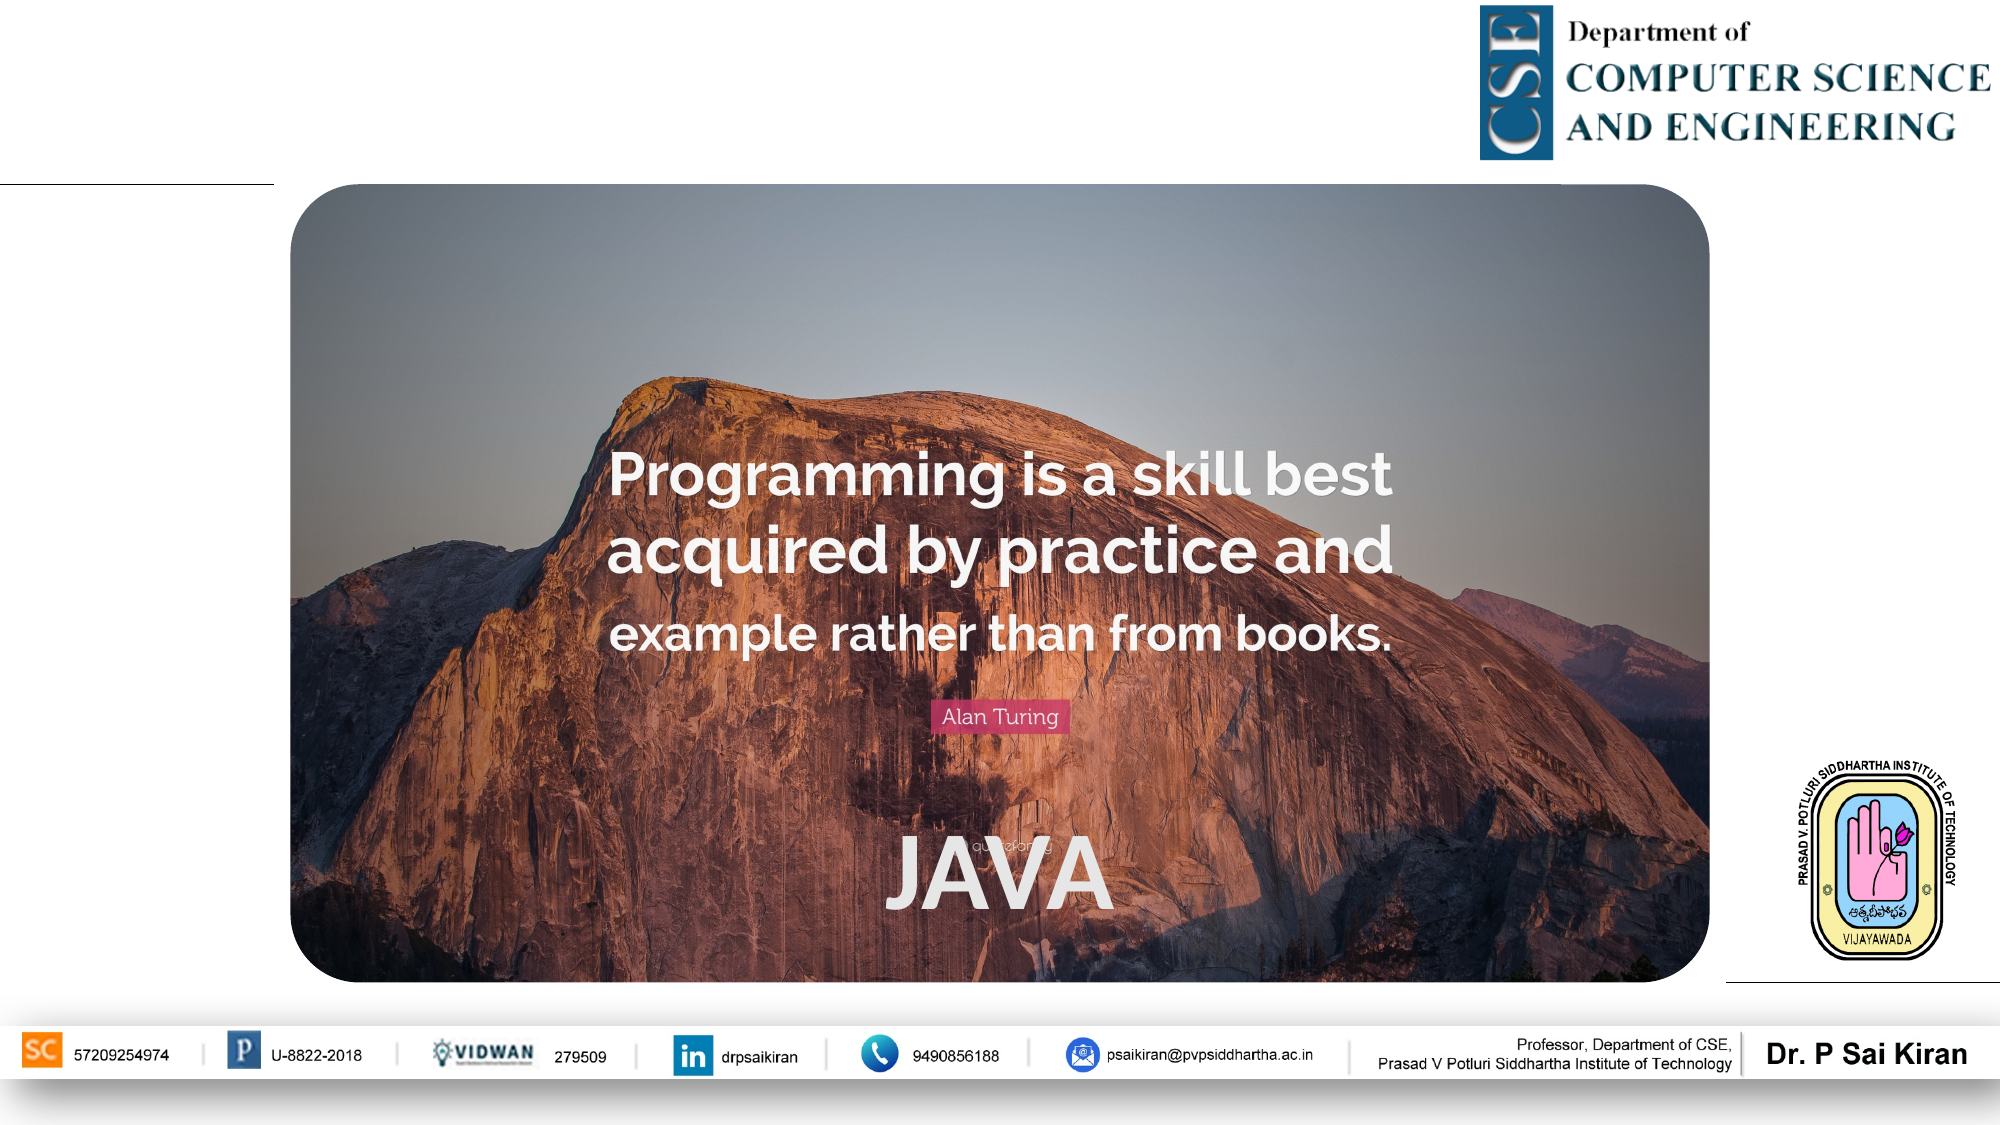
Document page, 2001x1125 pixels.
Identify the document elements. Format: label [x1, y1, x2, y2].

picture [290, 184, 1710, 983]
picture [0, 1026, 2000, 1079]
text_box [1479, 5, 1992, 161]
picture [1796, 758, 1957, 961]
